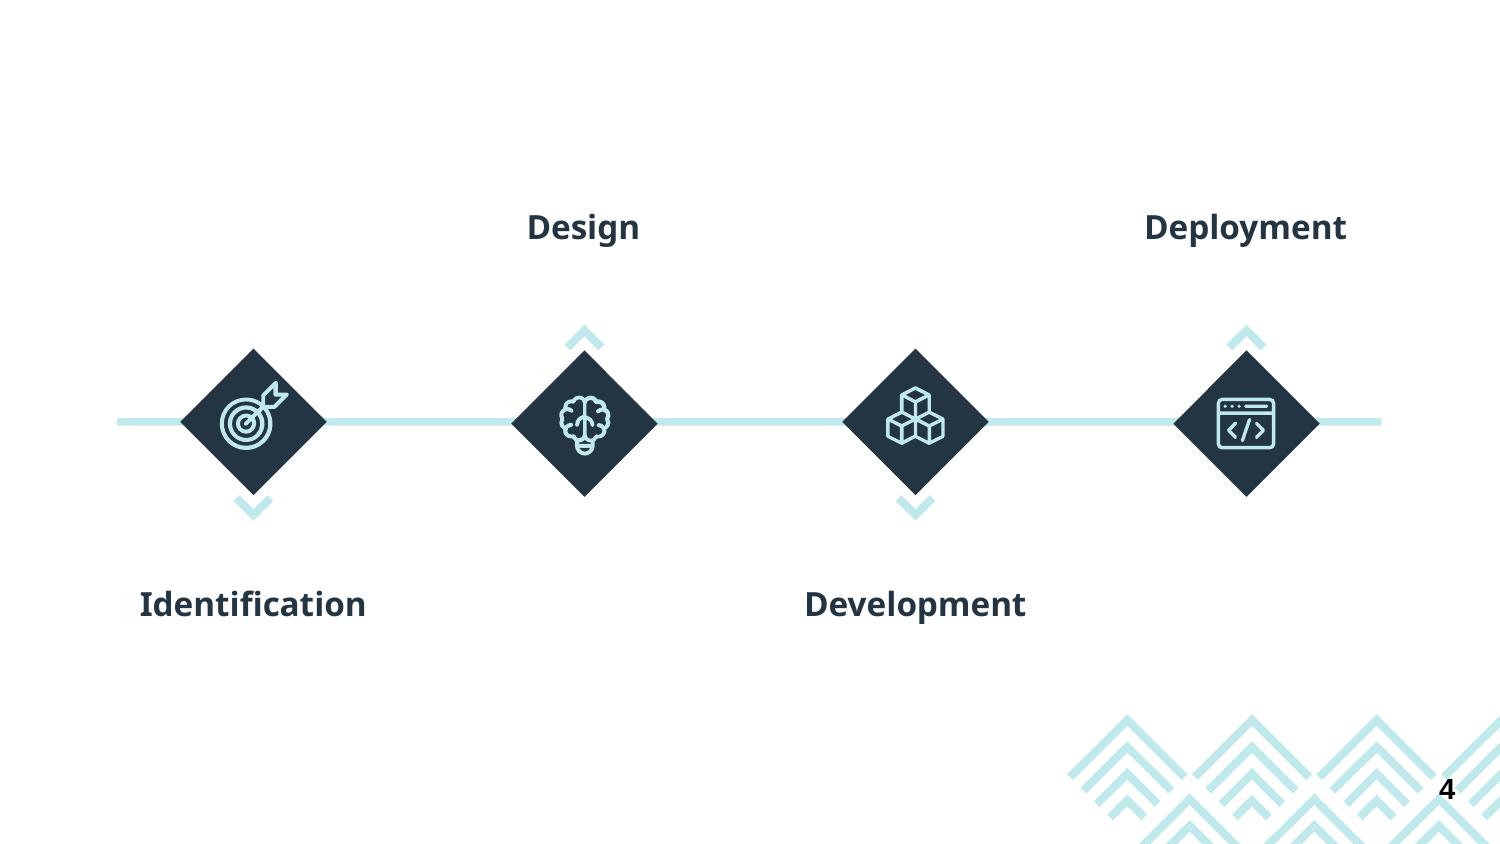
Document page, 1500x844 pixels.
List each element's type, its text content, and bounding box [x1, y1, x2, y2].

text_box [1216, 397, 1276, 450]
list Design [457, 175, 710, 277]
list Identification [111, 548, 396, 658]
text_box [116, 418, 174, 426]
text_box 4 [1424, 762, 1500, 813]
text_box [662, 418, 836, 426]
text_box [1325, 418, 1382, 426]
text_box [332, 418, 505, 426]
text_box [994, 418, 1167, 426]
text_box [1172, 324, 1320, 498]
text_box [510, 324, 658, 498]
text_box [179, 348, 327, 521]
list Development [779, 555, 1052, 651]
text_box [841, 348, 989, 521]
list Deployment [1110, 175, 1382, 277]
